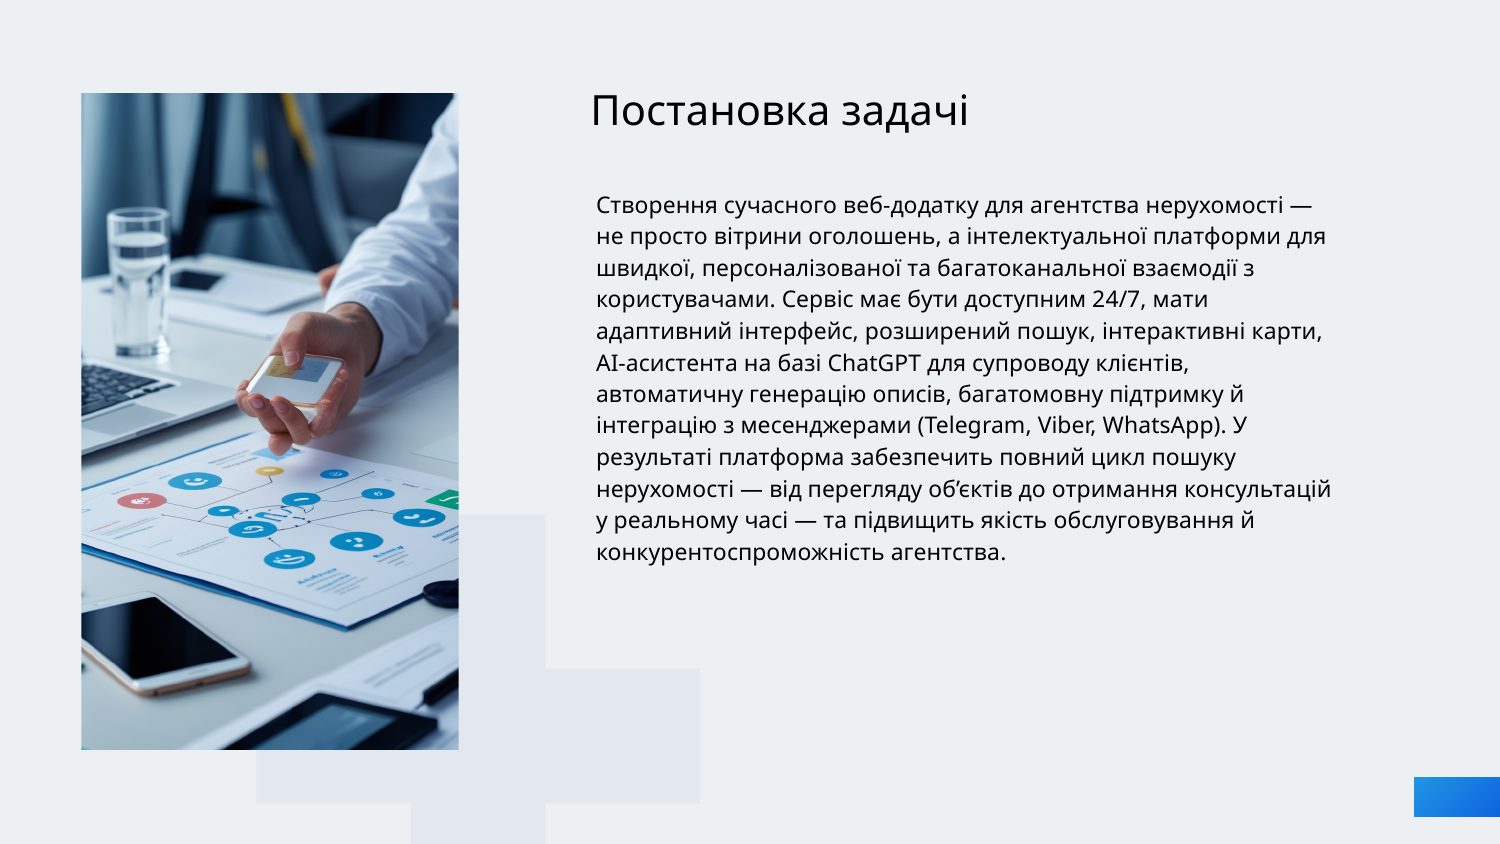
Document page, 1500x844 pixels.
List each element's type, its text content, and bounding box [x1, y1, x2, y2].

list Створення сучасного веб-додатку для агентства нерухомості — не просто вітрини оголошень, а інтелектуальної платформи для швидкої, персоналізованої та багатоканальної взаємодії з користувачами. Сервіс має бути доступним 24/7, мати адаптивний інтерфейс, розширений пошук, інтерактивні карти, AI-асистента на базі ChatGPT для супроводу клієнтів, автоматичну генерацію описів, багатомовну підтримку й інтеграцію з месенджерами (Telegram, Viber, WhatsApp). У результаті платформа забезпечить повний цикл пошуку нерухомості — від перегляду об’єктів до отримання консультацій у реальному часі — та підвищить якість обслуговування й конкурентоспроможність агентства. [509, 175, 1348, 714]
picture [81, 93, 459, 751]
title Постановка задачі [579, 72, 1417, 156]
